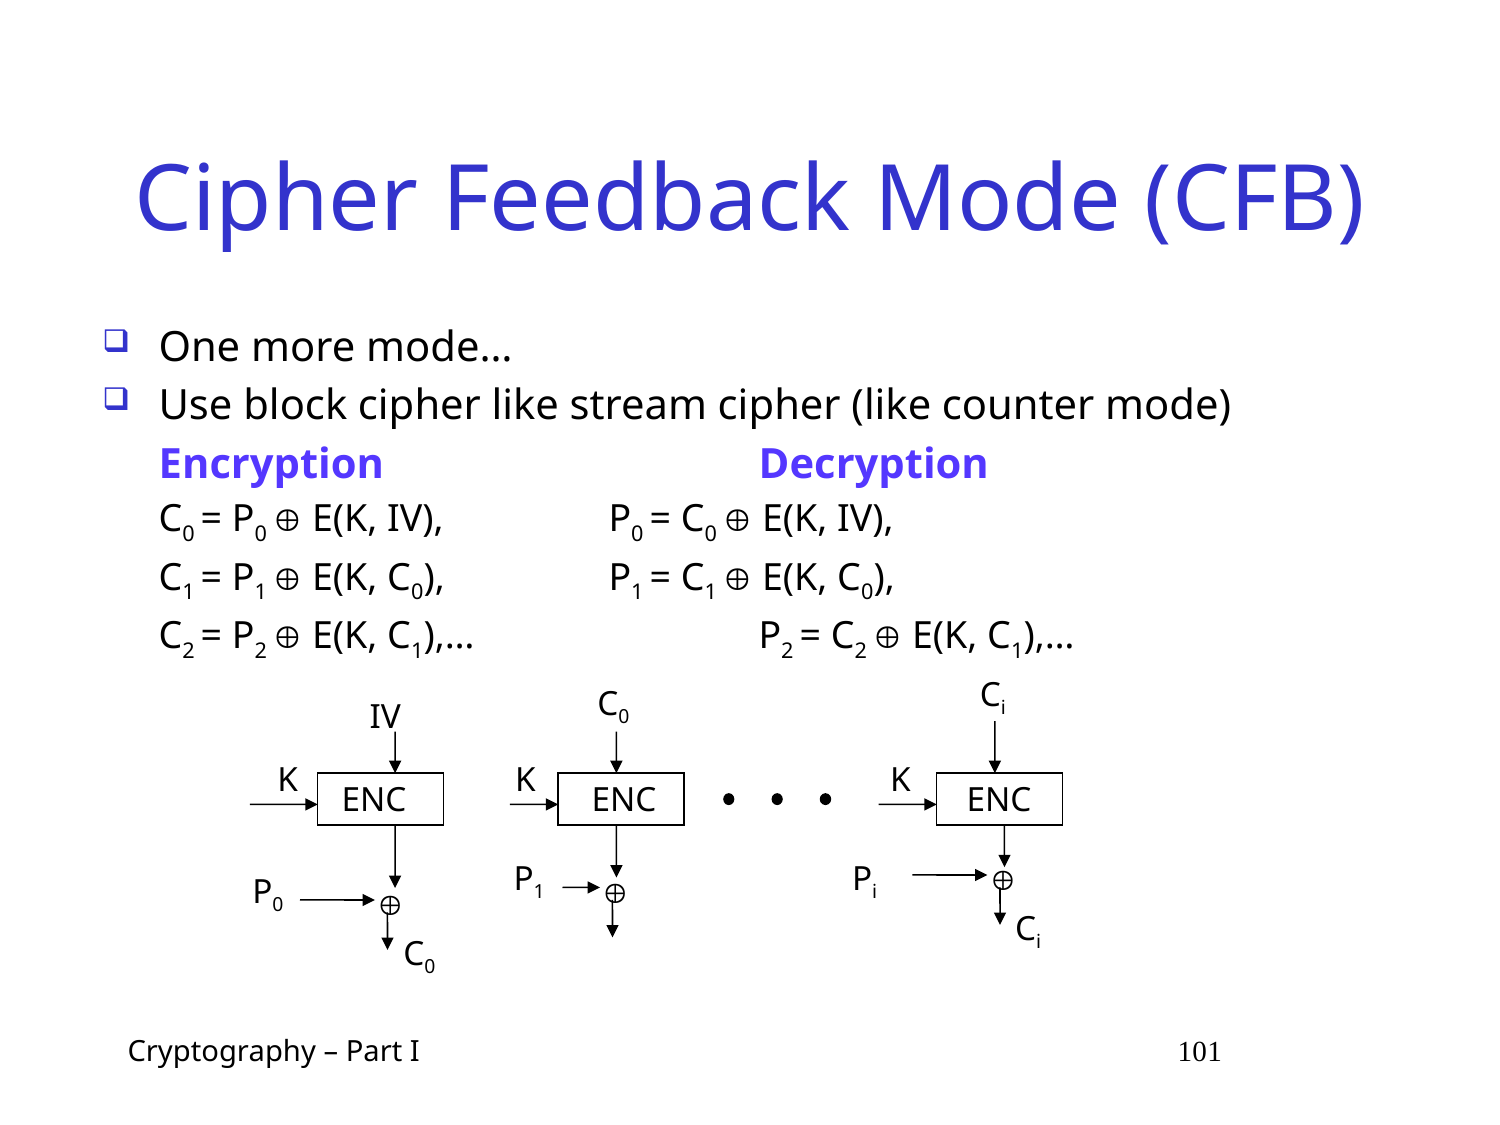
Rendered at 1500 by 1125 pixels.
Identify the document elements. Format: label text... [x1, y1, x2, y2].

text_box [237, 665, 1063, 981]
text_box One more mode… Use block cipher like stream cipher (like counter mode) Encryption Decryption C0 = P0  E(K, IV), P0 = C0  E(K, IV), C1 = P1  E(K, C0), P1 = C1  E(K, C0), C2 = P2  E(K, C1),… P2 = C2  E(K, C1),… [87, 312, 1400, 763]
footer Cryptography – Part I 101 [112, 1024, 1401, 1101]
title Cipher Feedback Mode (CFB) [112, 99, 1388, 288]
